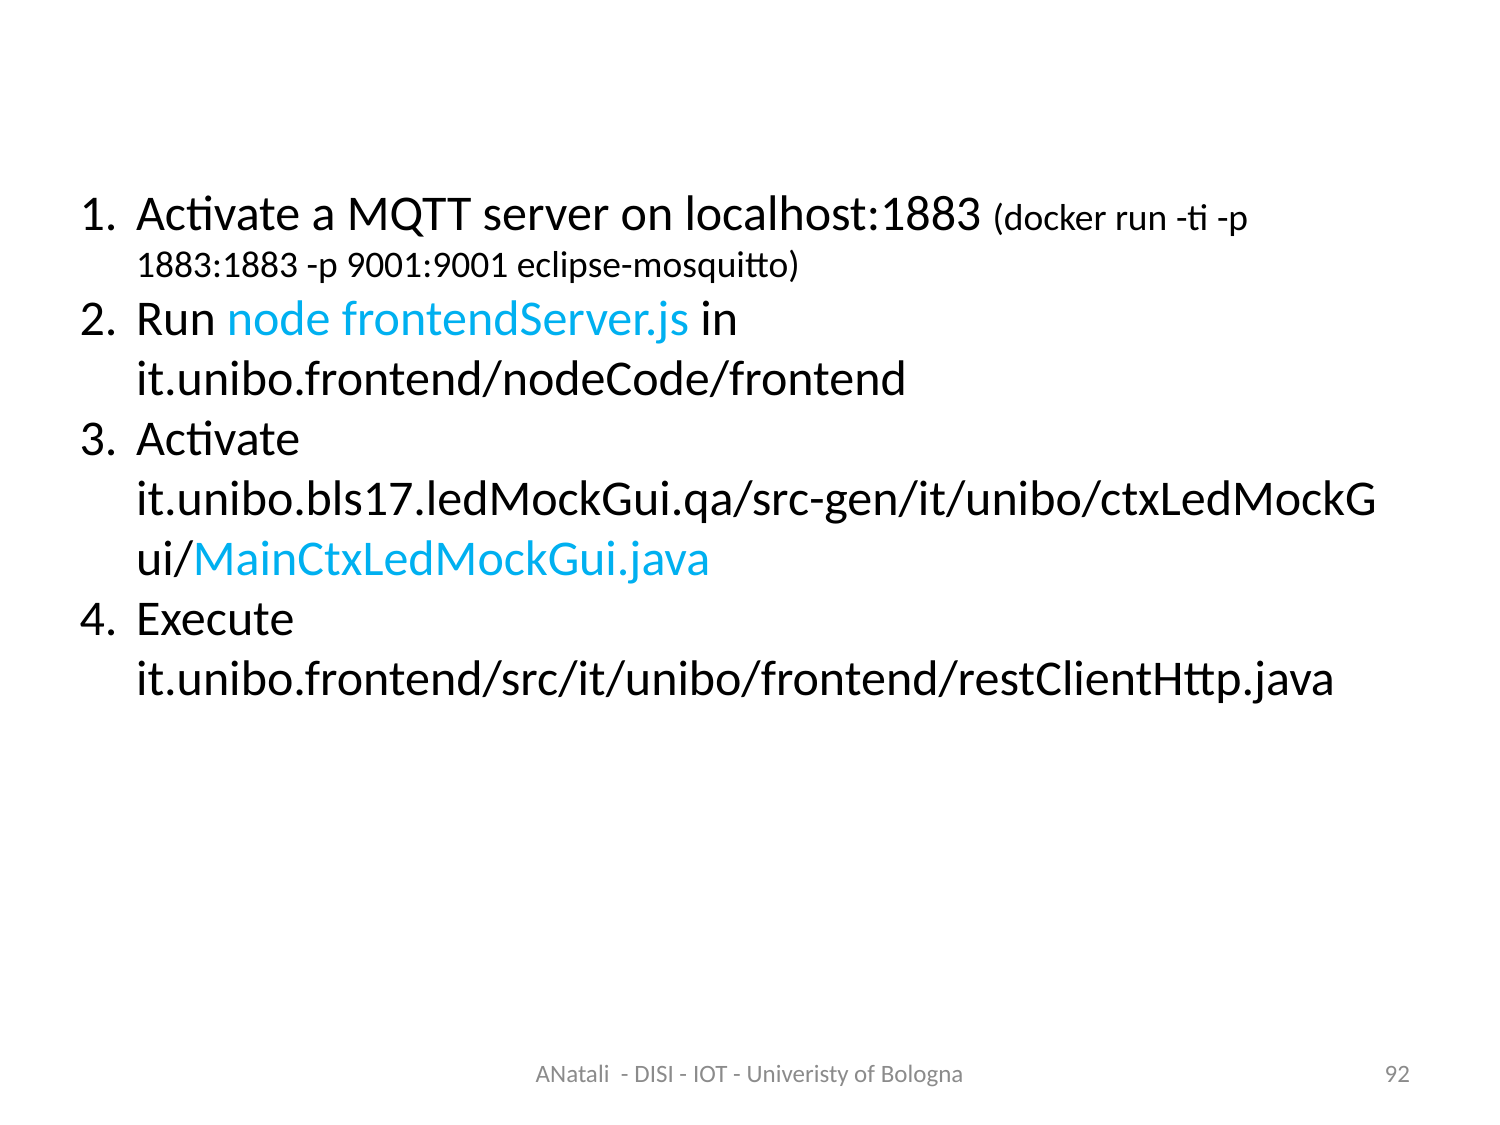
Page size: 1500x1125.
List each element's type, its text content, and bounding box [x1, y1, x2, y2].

text_box Activate a MQTT server on localhost:1883 (docker run -ti -p 1883:1883 -p 9001:9001 eclipse-mosquitto) Run node frontendServer.js in it.unibo.frontend/nodeCode/frontend Activate it.unibo.bls17.ledMockGui.qa/src-gen/it/unibo/ctxLedMockGui/MainCtxLedMockGui.java Execute it.unibo.frontend/src/it/unibo/frontend/restClientHttp.java [64, 172, 1412, 713]
slide_number 92 [1074, 1042, 1425, 1103]
footer ANatali - DISI - IOT - Univeristy of Bologna [512, 1042, 988, 1103]
